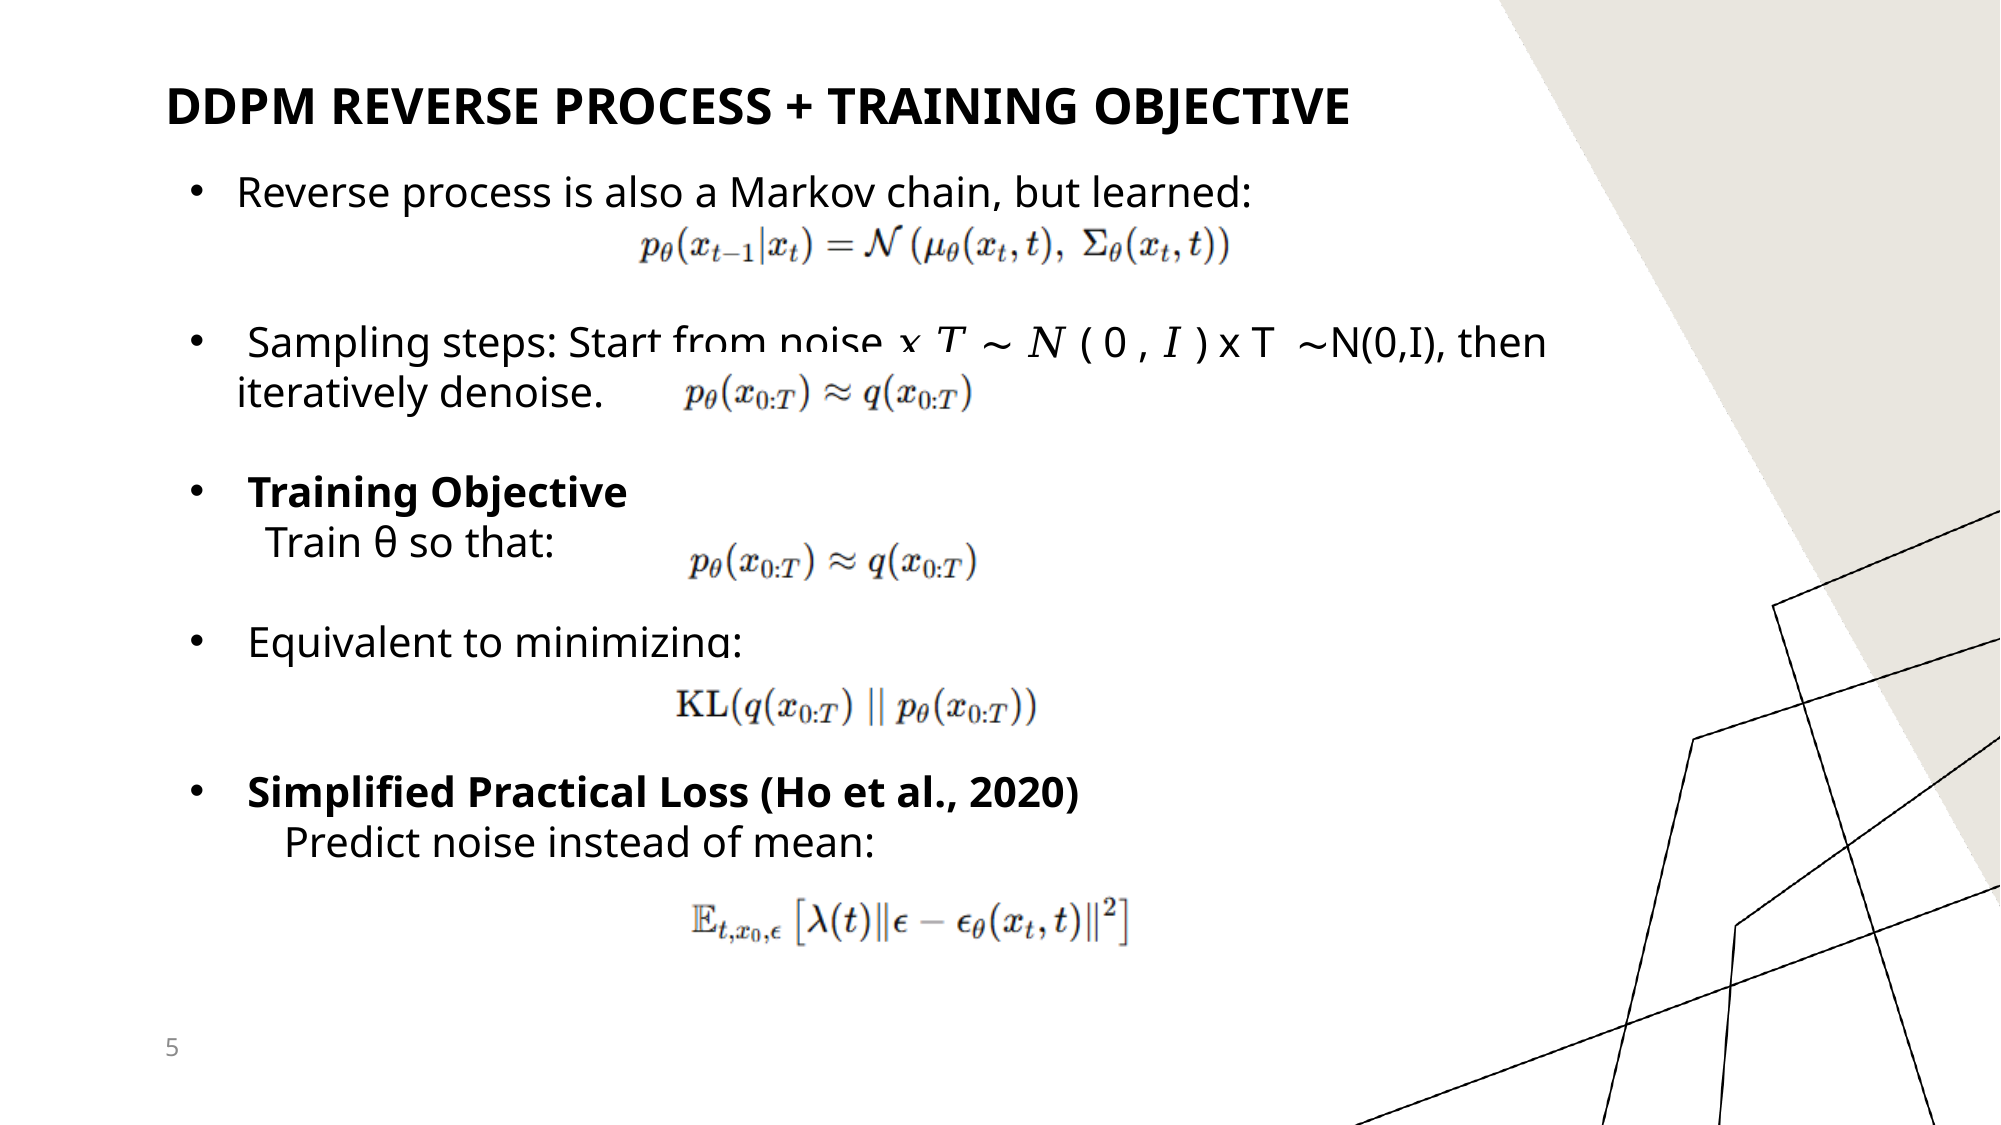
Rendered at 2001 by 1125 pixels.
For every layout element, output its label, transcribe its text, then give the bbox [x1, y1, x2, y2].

text_box Reverse process is also a Markov chain, but learned: Sampling steps: Start from noise 𝑥 𝑇 ∼ 𝑁 ( 0 , 𝐼 ) x T ​ ∼N(0,I), then iteratively denoise. Training Objective Train θ so that: Equivalent to minimizing: Simplified Practical Loss (Ho et al., 2020) Predict noise instead of mean: [174, 158, 1760, 874]
picture [662, 880, 1169, 969]
picture [641, 352, 1000, 436]
picture [601, 211, 1247, 284]
picture [641, 658, 1051, 753]
title DDPM Reverse Process + Training Objective [150, 59, 1623, 158]
picture [663, 524, 1000, 600]
slide_number 5 [150, 1024, 254, 1074]
picture [1281, 0, 2000, 1125]
